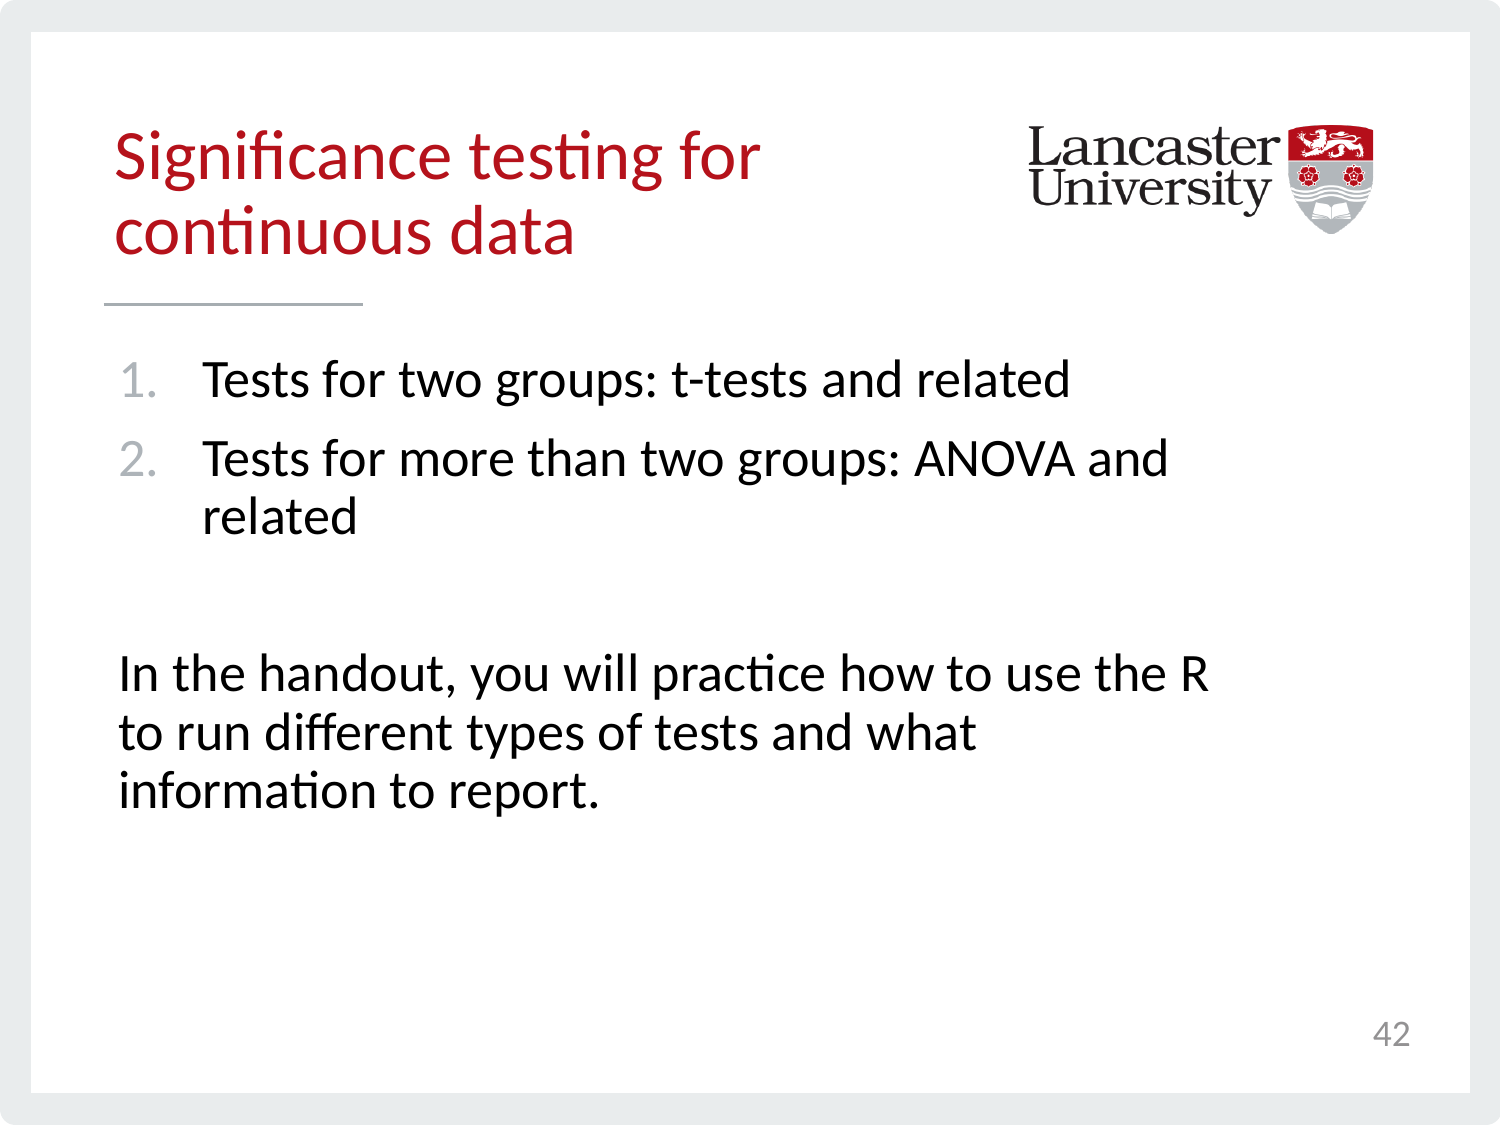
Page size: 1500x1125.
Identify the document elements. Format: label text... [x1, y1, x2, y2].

title Significance testing for continuous data [99, 109, 976, 278]
list Tests for two groups: t-tests and related Tests for more than two groups: ANOVA and related In the handout, you will practice how to use the R to run different types of tests and what information to report. [103, 343, 1254, 1002]
slide_number 42 [975, 1001, 1426, 1062]
